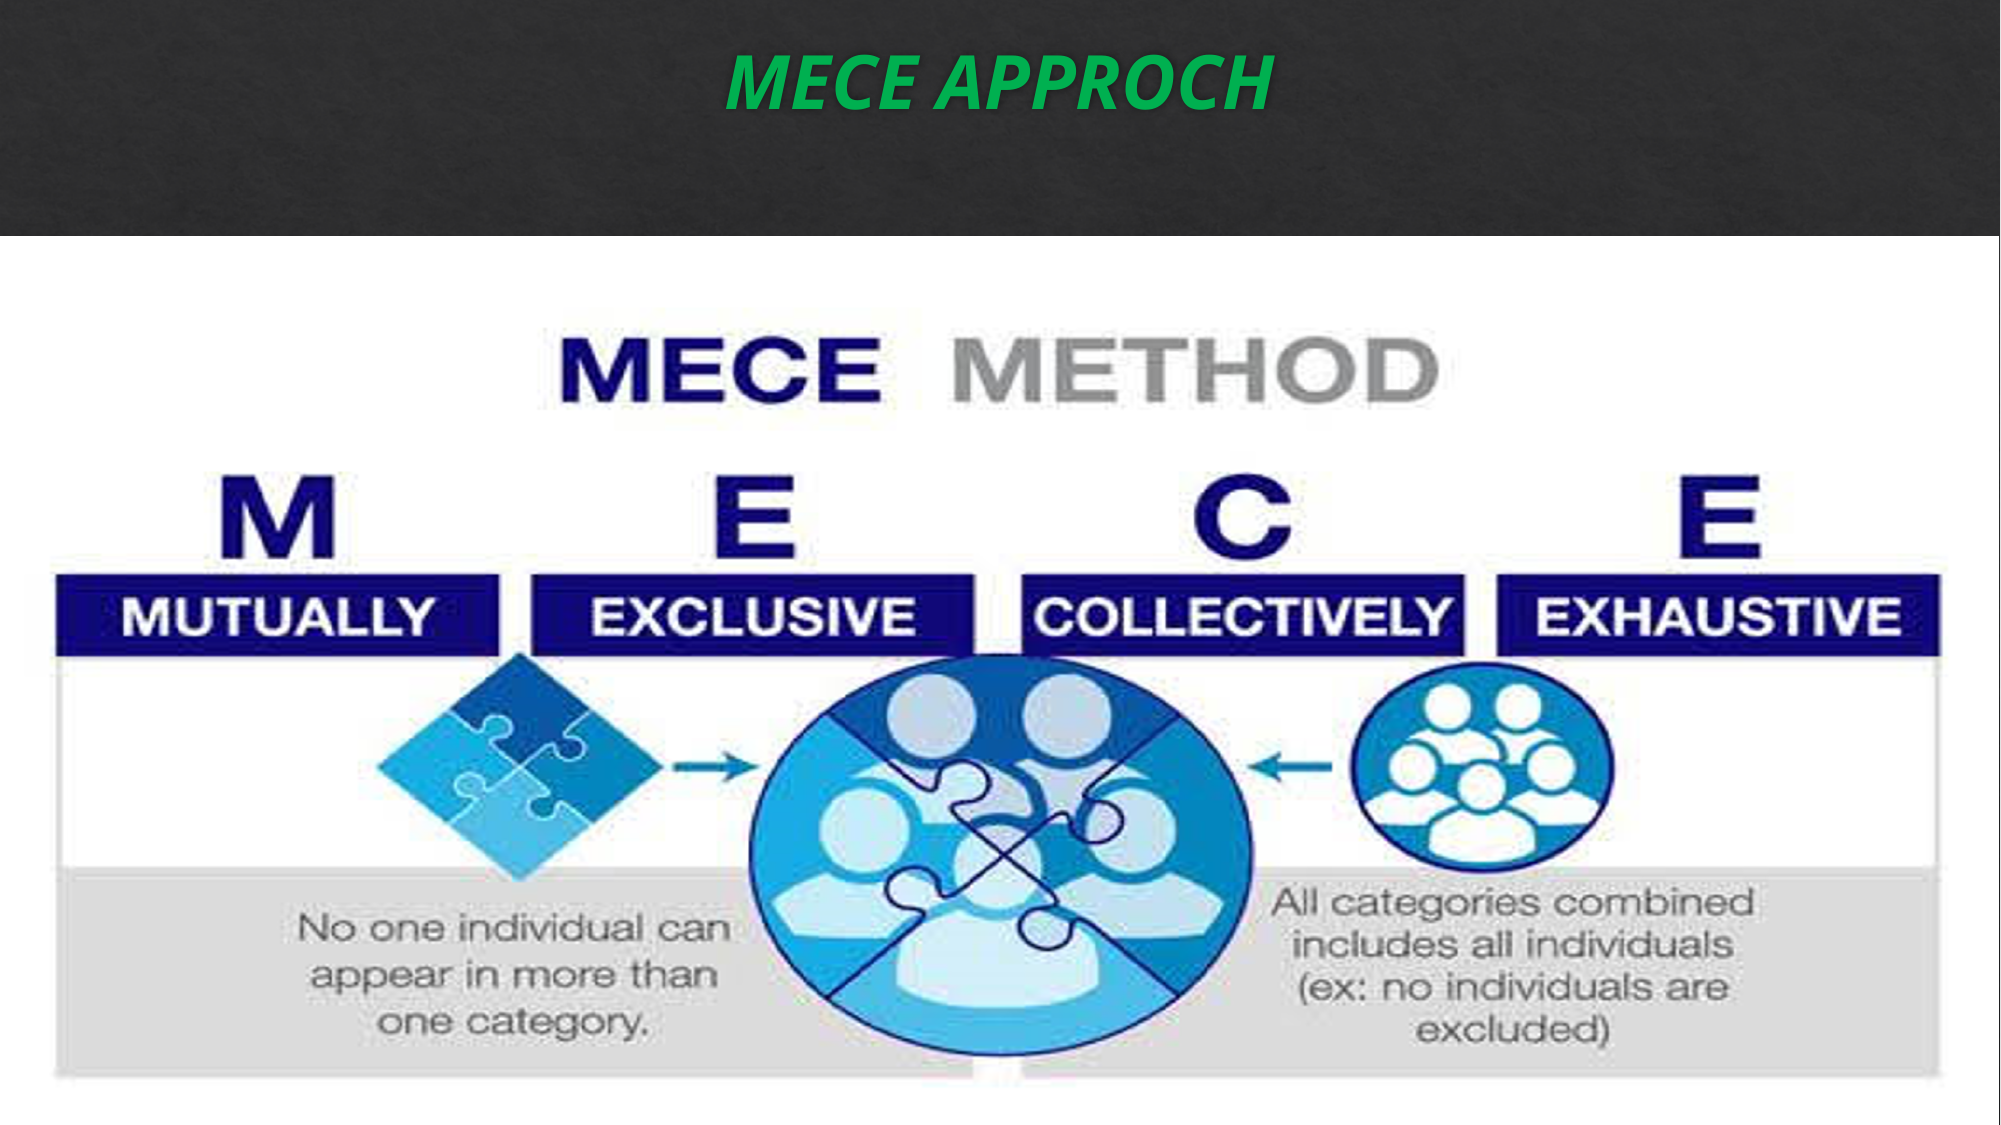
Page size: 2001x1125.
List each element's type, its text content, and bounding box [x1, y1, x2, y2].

picture [0, 236, 2000, 1125]
title MECE APPROCH [150, 0, 1850, 160]
